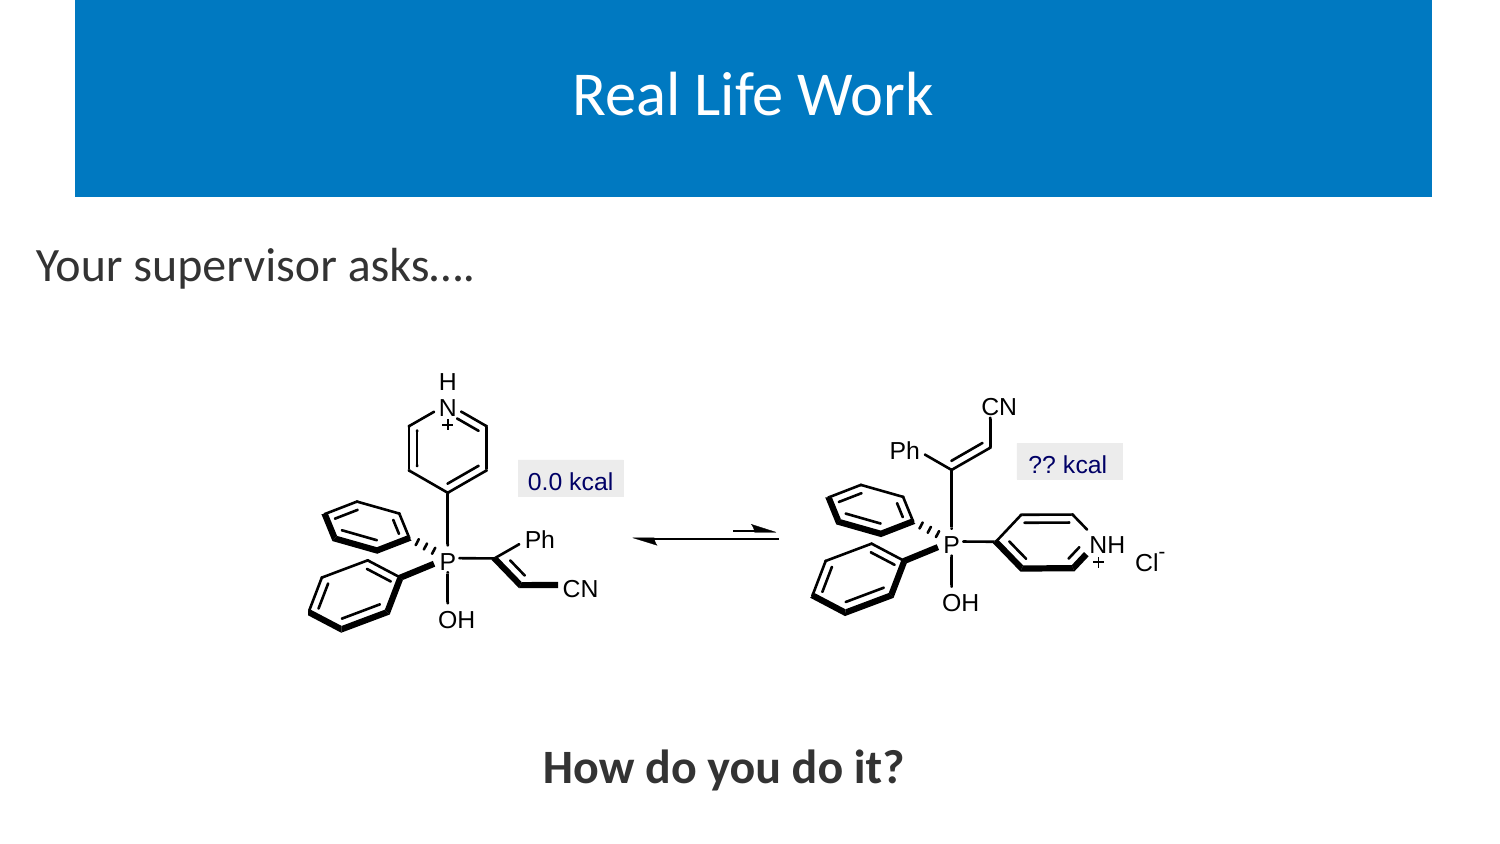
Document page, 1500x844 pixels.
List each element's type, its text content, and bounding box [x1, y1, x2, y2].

list Your supervisor asks…. [20, 237, 1480, 828]
title Real Life Work [75, 0, 1432, 197]
text_box How do you do it? [528, 728, 921, 801]
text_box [307, 358, 1193, 656]
